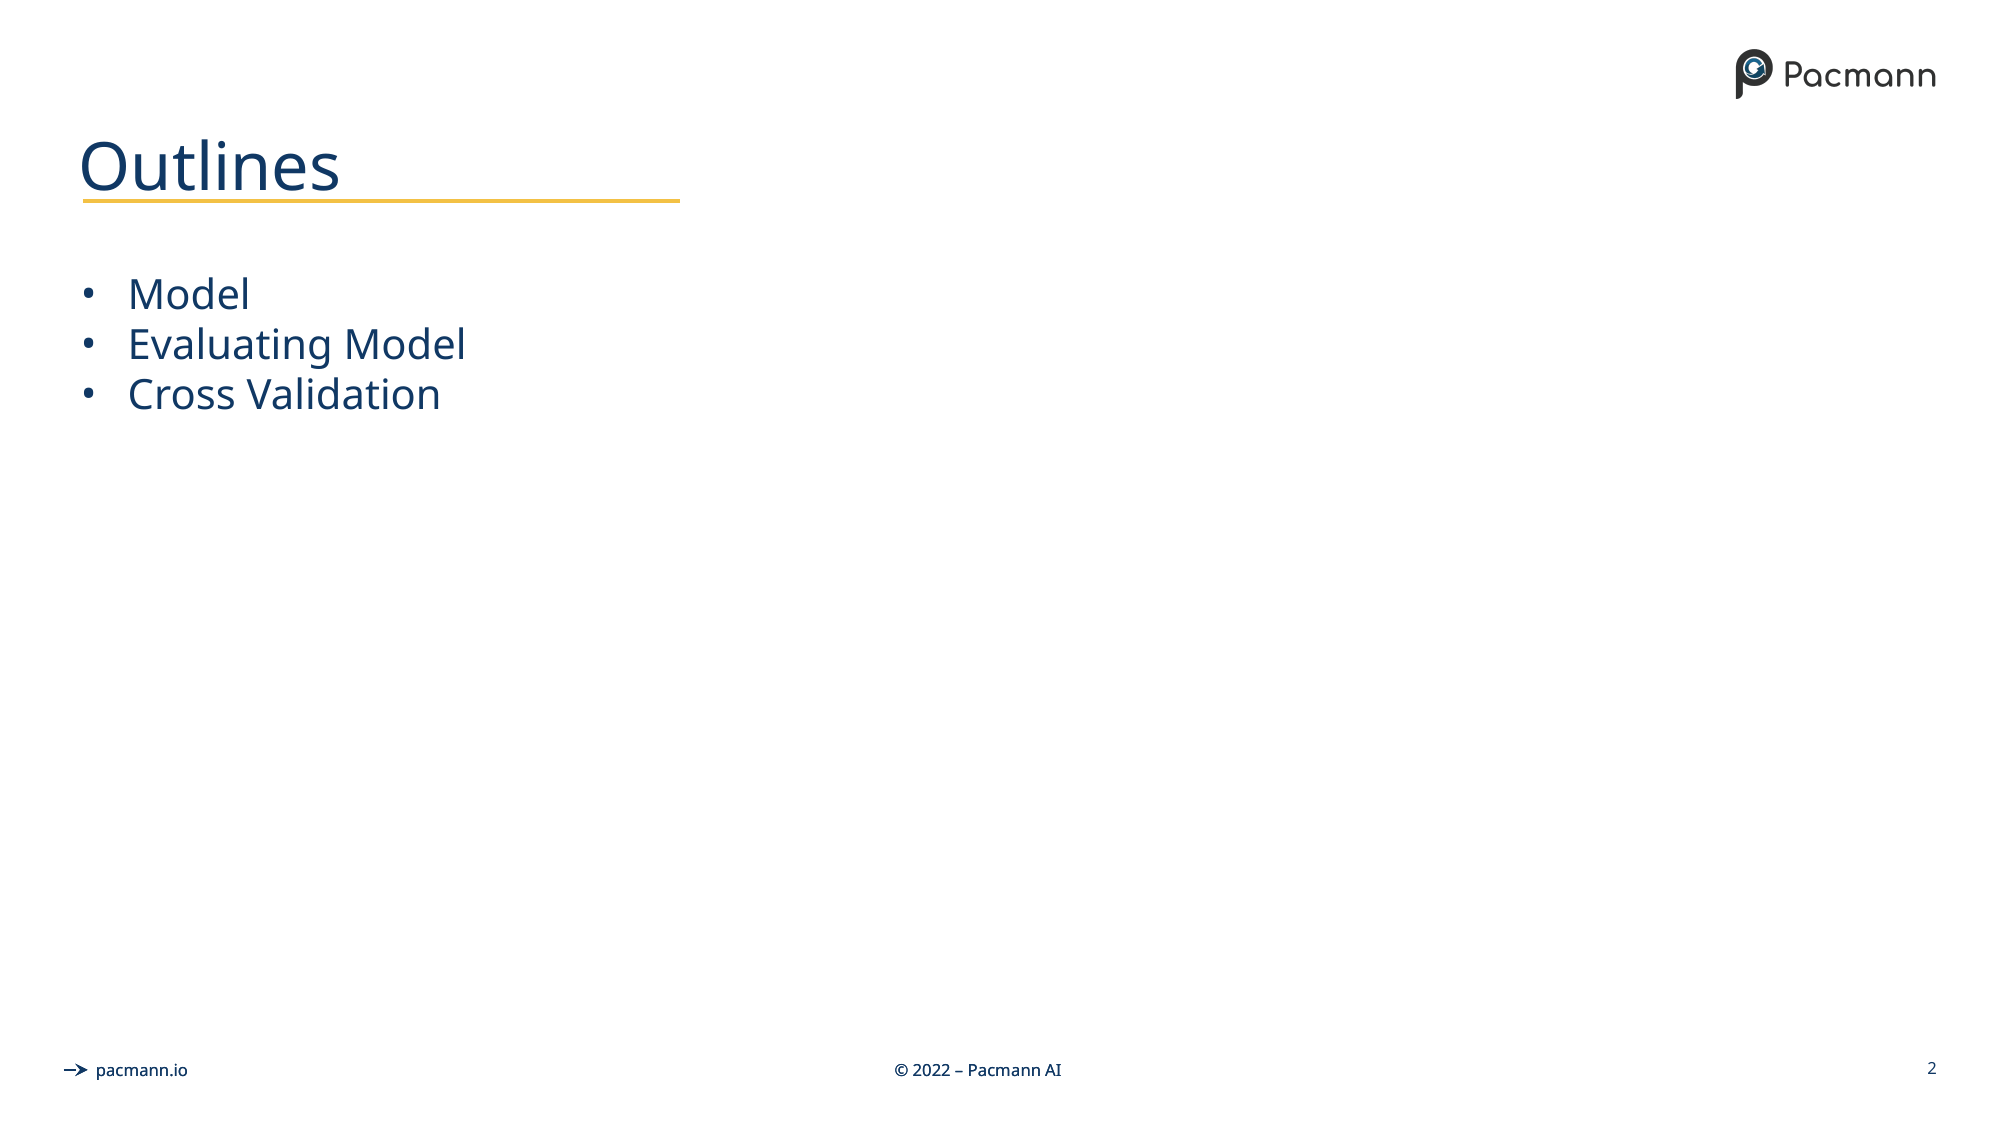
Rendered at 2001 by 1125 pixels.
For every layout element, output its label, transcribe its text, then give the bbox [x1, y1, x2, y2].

title Outlines [63, 59, 1952, 278]
text_box Model Evaluating Model Cross Validation [65, 259, 1934, 425]
picture [1707, 36, 1966, 112]
